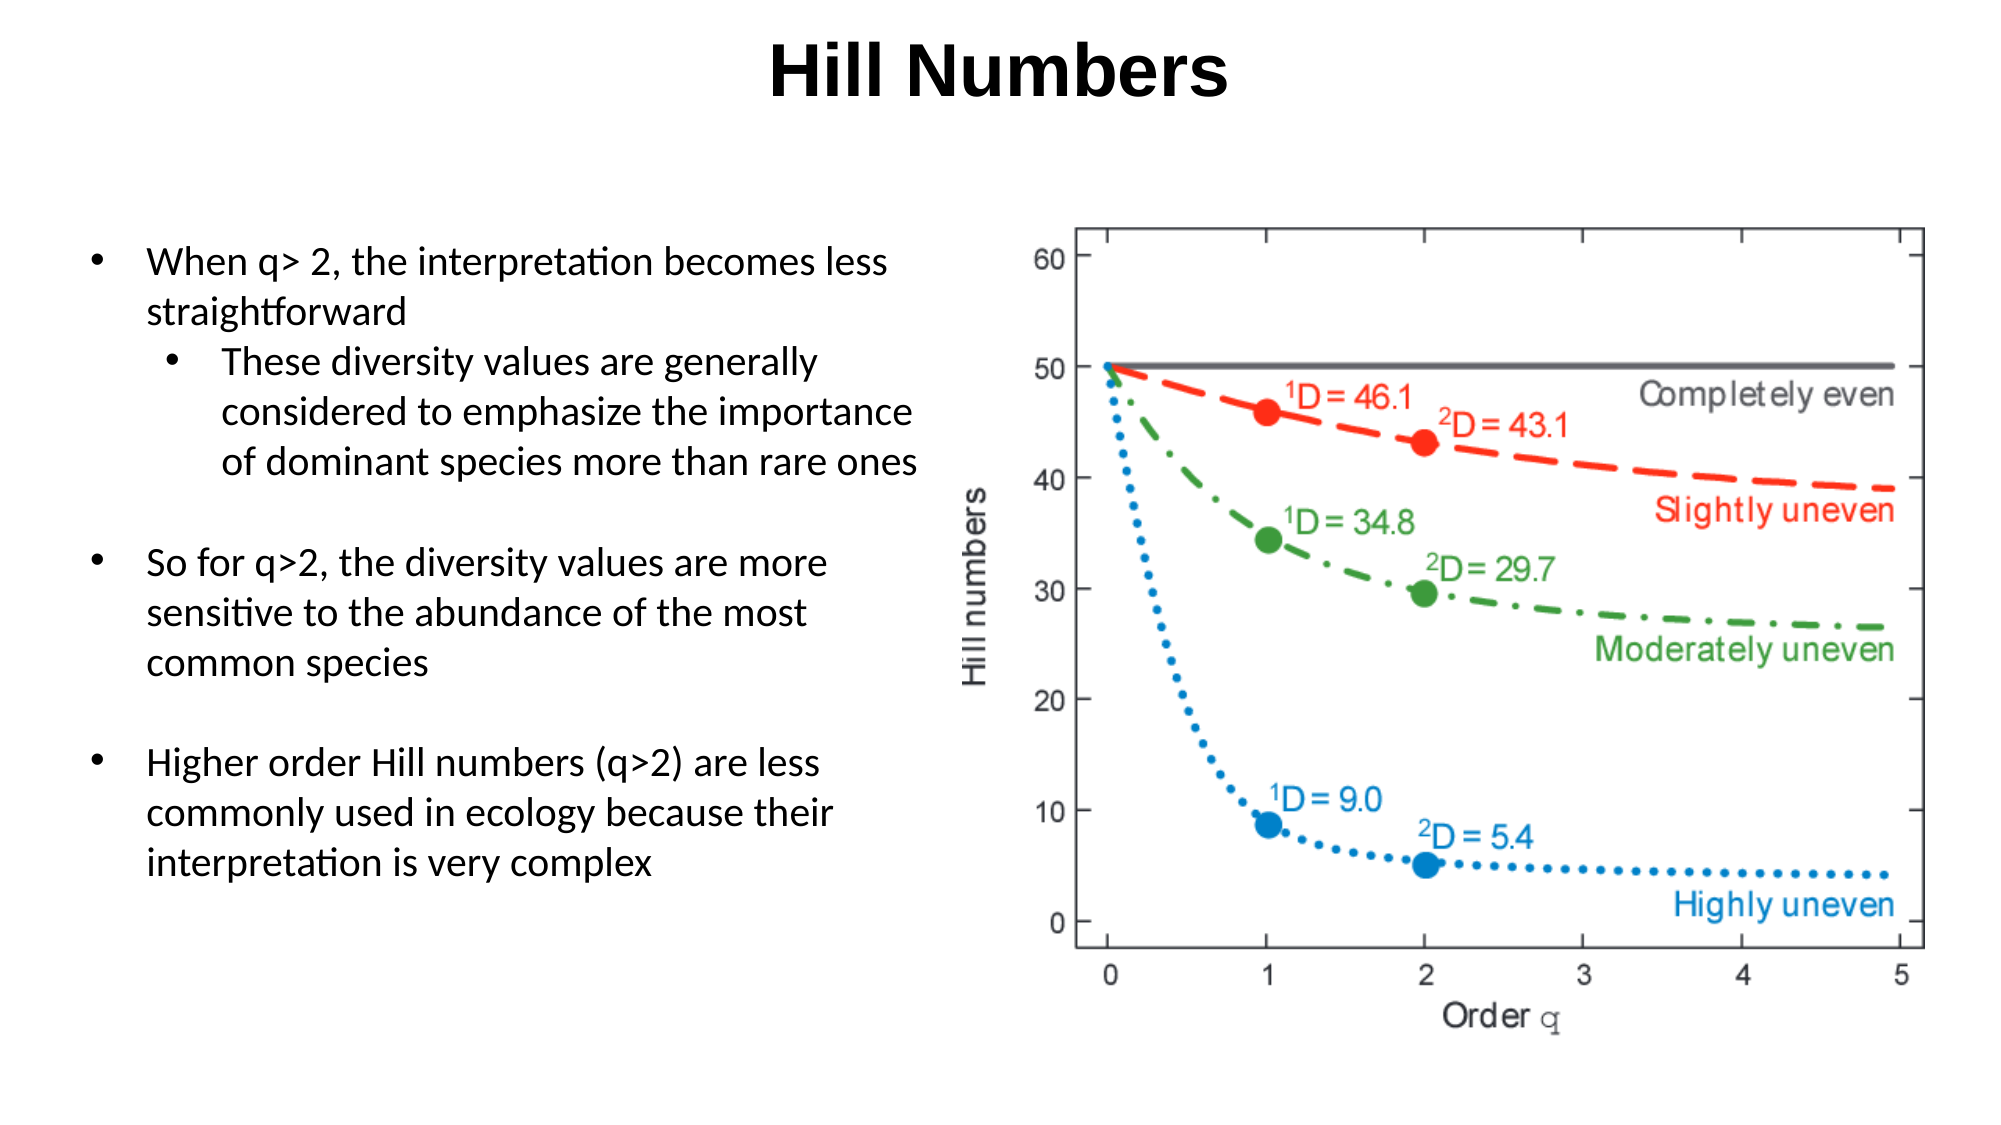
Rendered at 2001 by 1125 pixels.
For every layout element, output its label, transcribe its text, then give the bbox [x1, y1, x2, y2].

text_box When q> 2, the interpretation becomes less straightforward These diversity values are generally considered to emphasize the importance of dominant species more than rare ones So for q>2, the diversity values are more sensitive to the abundance of the most common species Higher order Hill numbers (q>2) are less commonly used in ecology because their interpretation is very complex [75, 226, 961, 892]
text_box Hill Numbers [753, 14, 1247, 119]
picture [961, 226, 1925, 1037]
